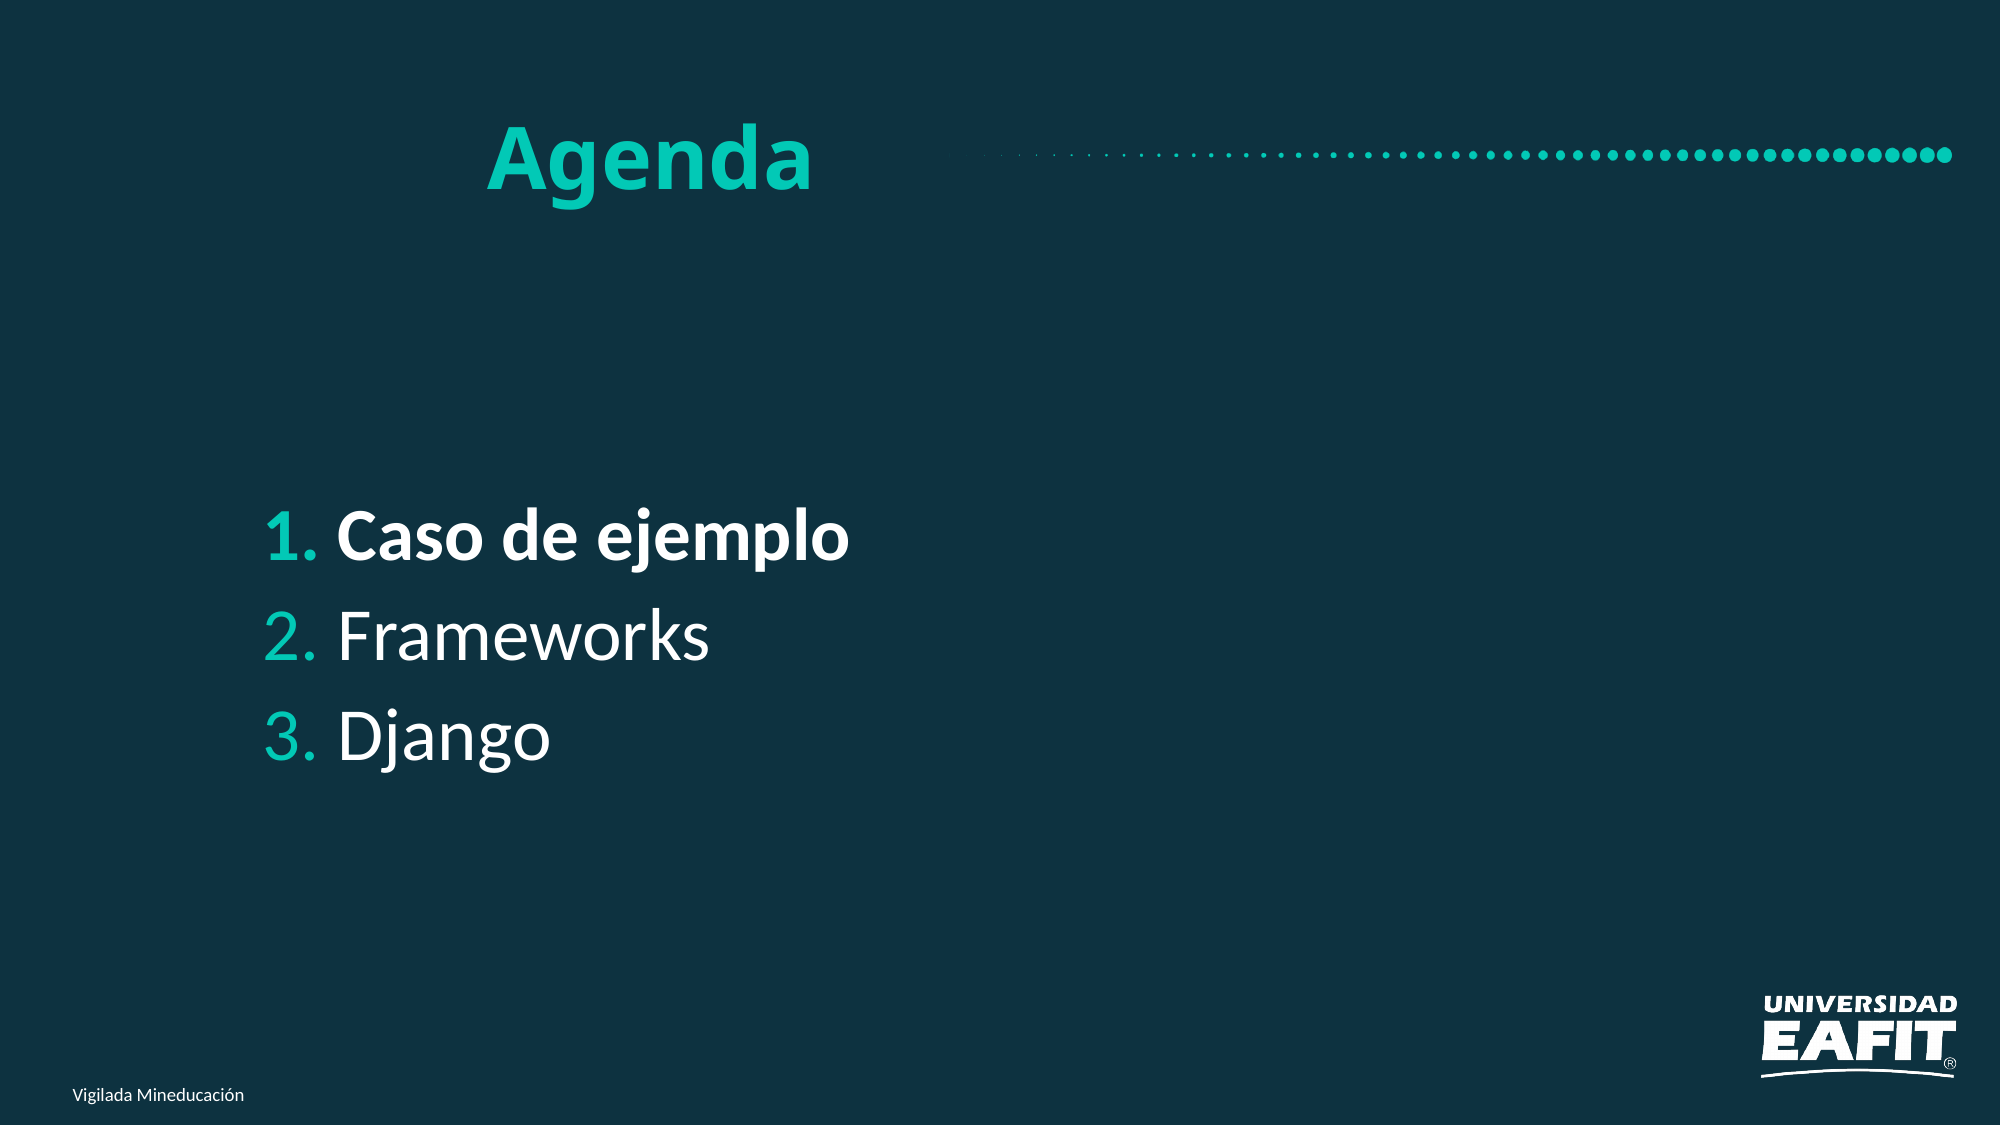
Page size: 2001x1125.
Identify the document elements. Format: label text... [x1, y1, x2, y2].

picture [1056, 147, 1952, 163]
picture [1761, 995, 1957, 1078]
title Agenda [247, 95, 1056, 215]
list Caso de ejemplo Frameworks Django [247, 266, 1892, 995]
